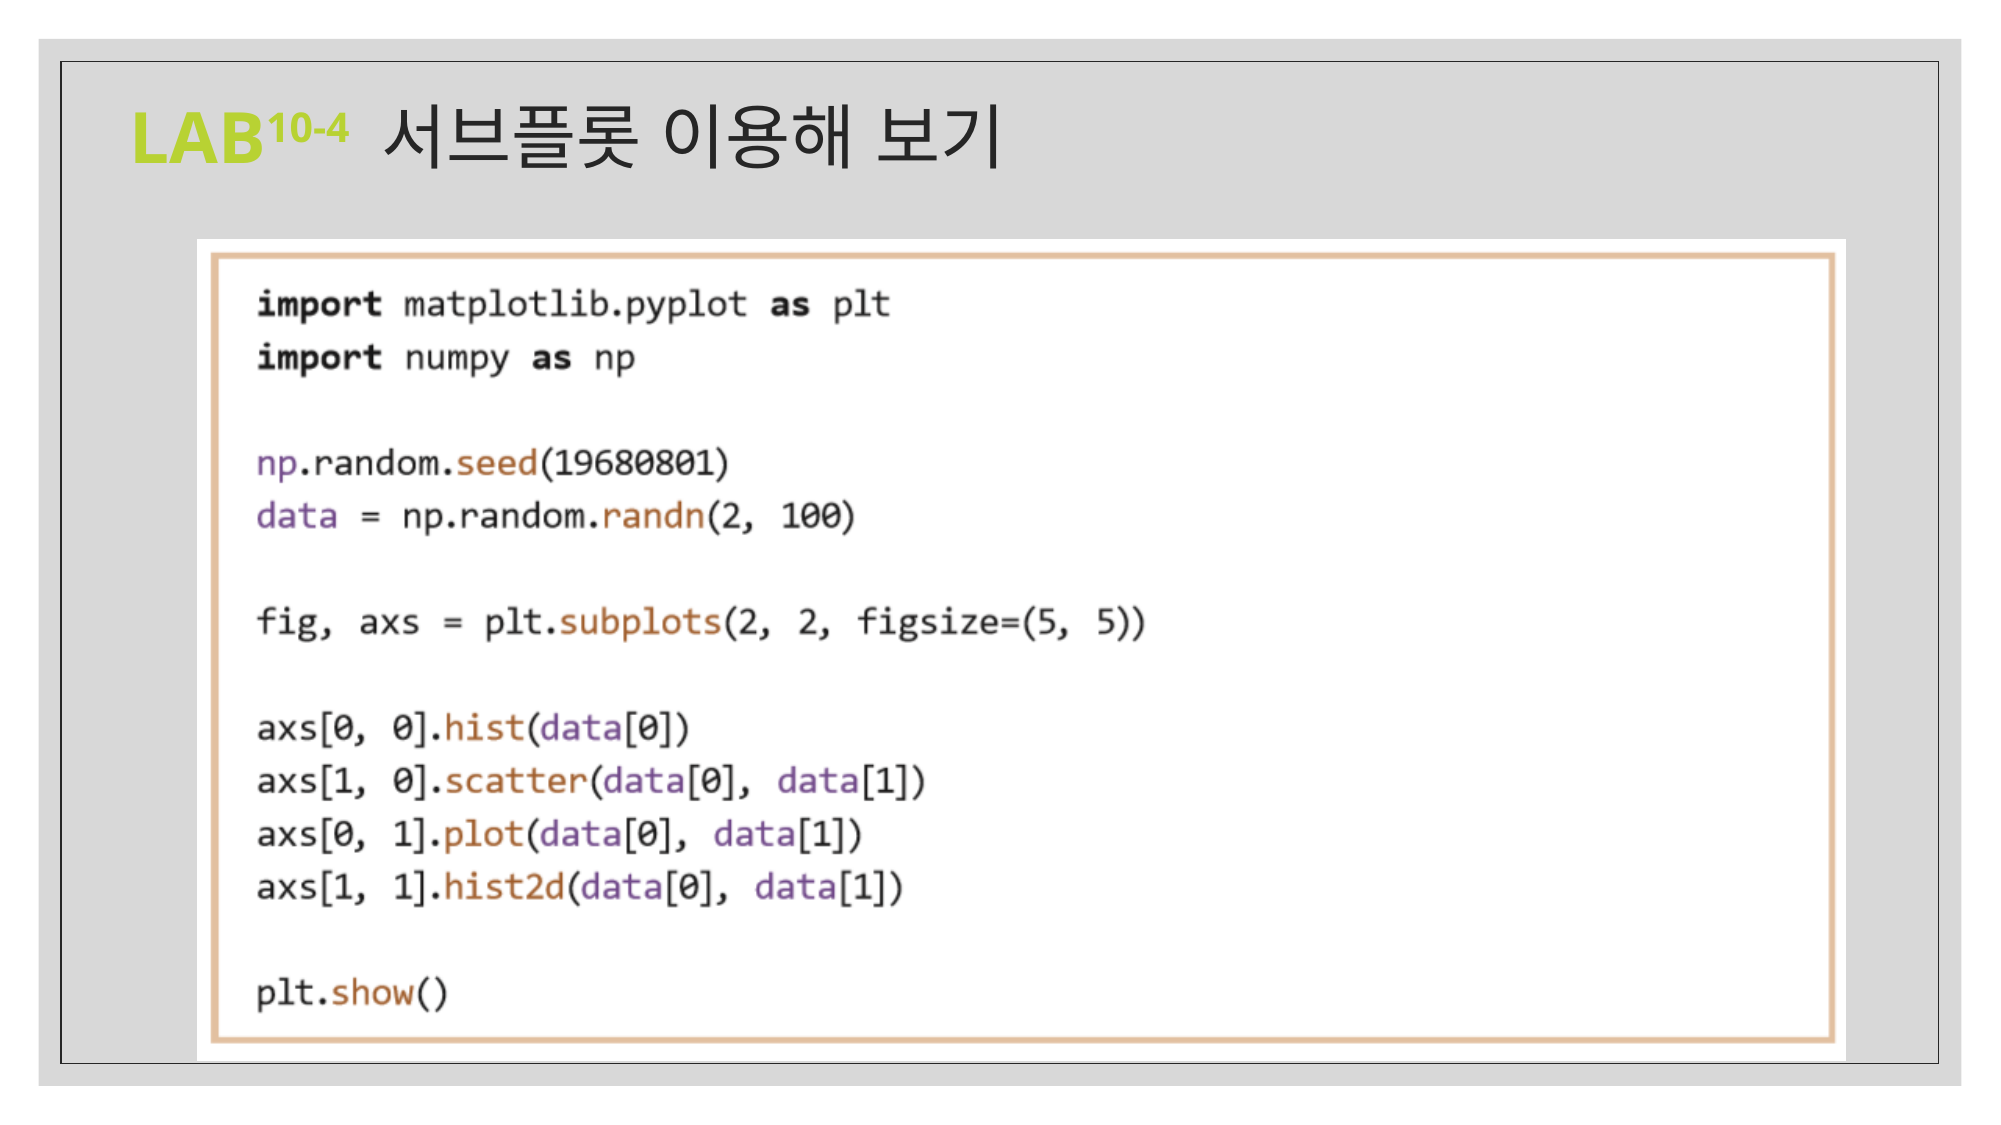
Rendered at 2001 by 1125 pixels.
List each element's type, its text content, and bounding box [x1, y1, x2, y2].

picture [197, 239, 1846, 1061]
title LAB10-4 서브플롯 이용해 보기 [114, 64, 1929, 218]
